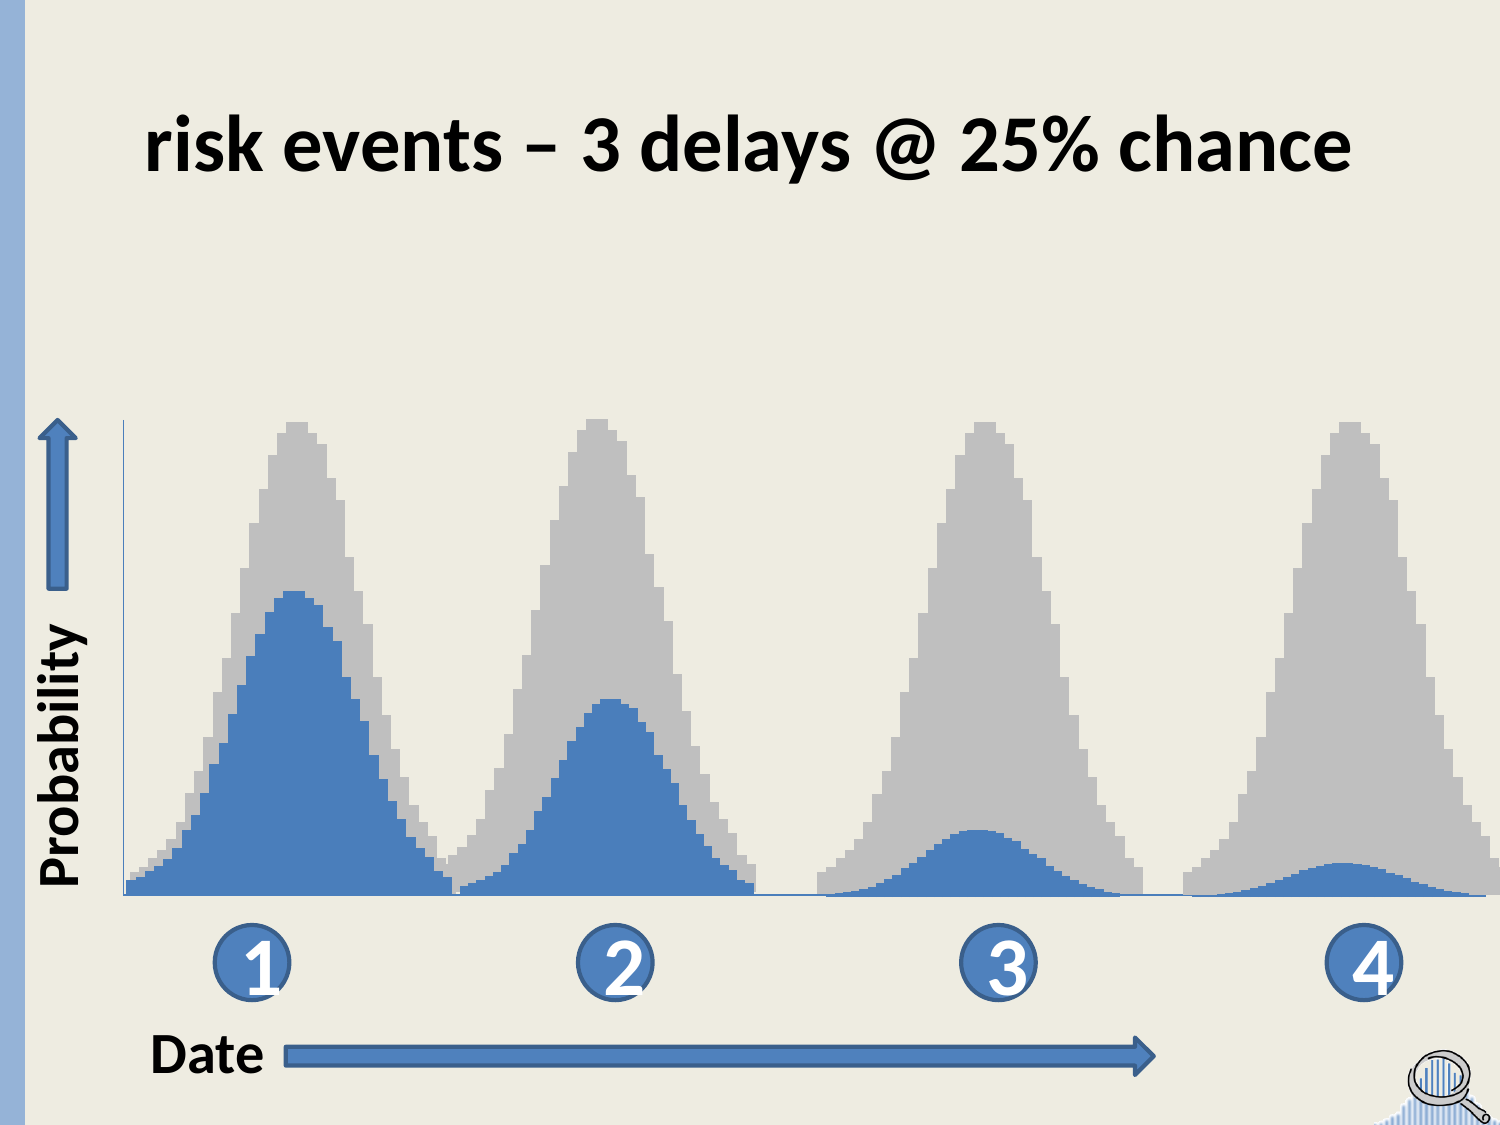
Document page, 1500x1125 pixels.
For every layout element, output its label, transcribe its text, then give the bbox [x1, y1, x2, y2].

text_box 3 [959, 922, 1038, 1003]
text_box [435, 418, 750, 892]
text_box 2 [575, 922, 655, 1003]
text_box 1 [212, 922, 292, 1003]
text_box Date [135, 1008, 326, 1093]
text_box [283, 1035, 1156, 1077]
text_box [37, 417, 78, 591]
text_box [1197, 862, 1480, 898]
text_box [1188, 421, 1500, 896]
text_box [465, 698, 748, 896]
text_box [132, 590, 447, 896]
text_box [135, 421, 450, 593]
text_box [823, 421, 1138, 894]
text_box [832, 829, 1115, 898]
text_box 4 [1324, 922, 1404, 1003]
title risk events – 3 delays @ 25% chance [75, 45, 1425, 233]
text_box Probability [12, 512, 98, 903]
picture [1374, 1046, 1500, 1125]
